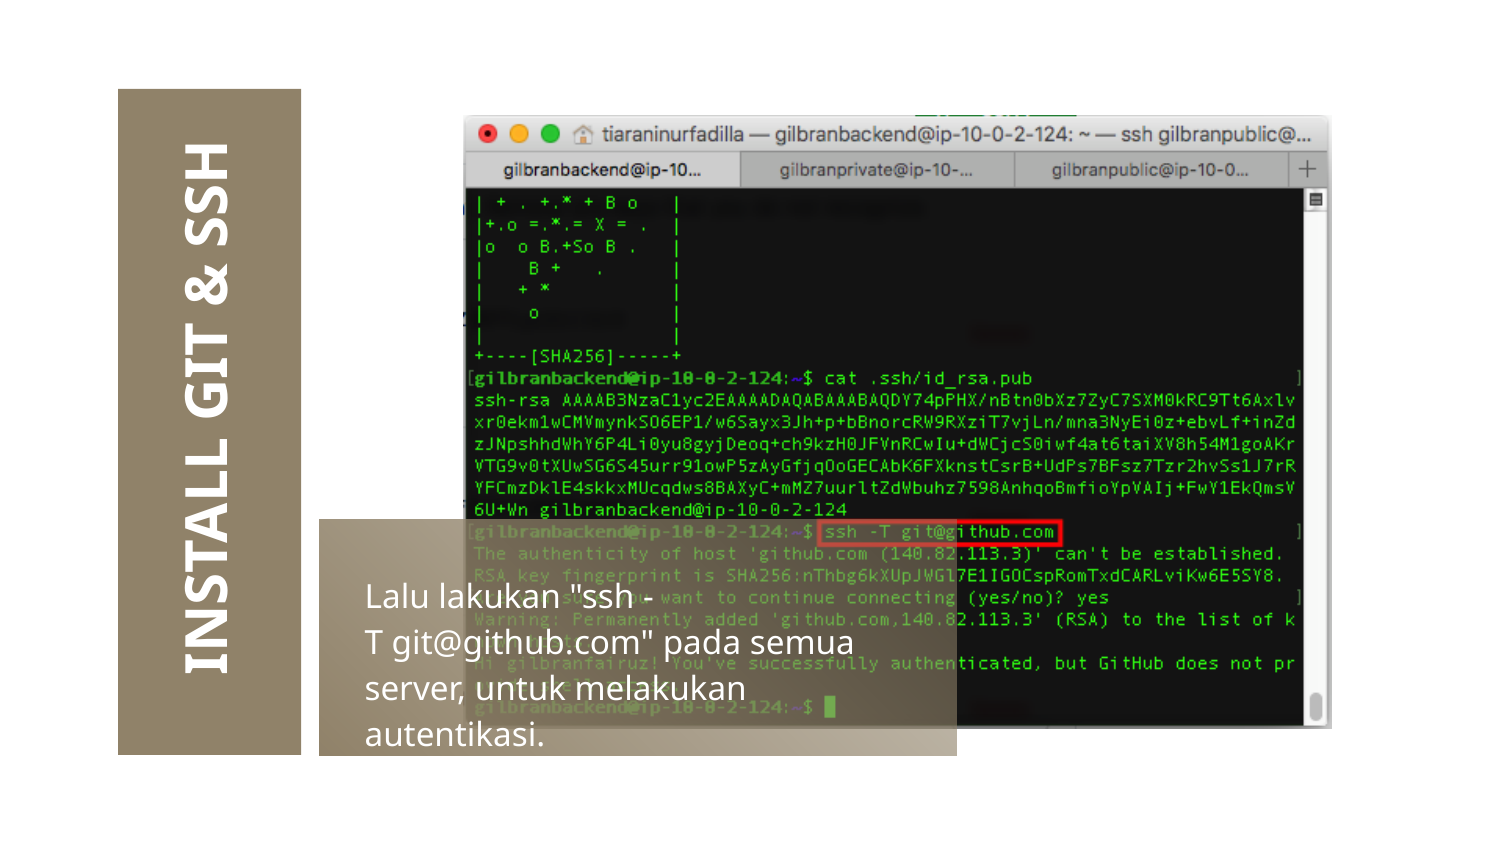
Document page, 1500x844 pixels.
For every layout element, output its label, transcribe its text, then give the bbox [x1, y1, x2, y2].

subtitle Lalu lakukan "ssh -T git@github.com" pada semua server, untuk melakukan autentikasi. [347, 554, 458, 729]
text_box [118, 88, 302, 755]
title INSTALL GIT & SSH [106, 125, 255, 755]
picture [463, 115, 1332, 729]
text_box [319, 519, 957, 756]
